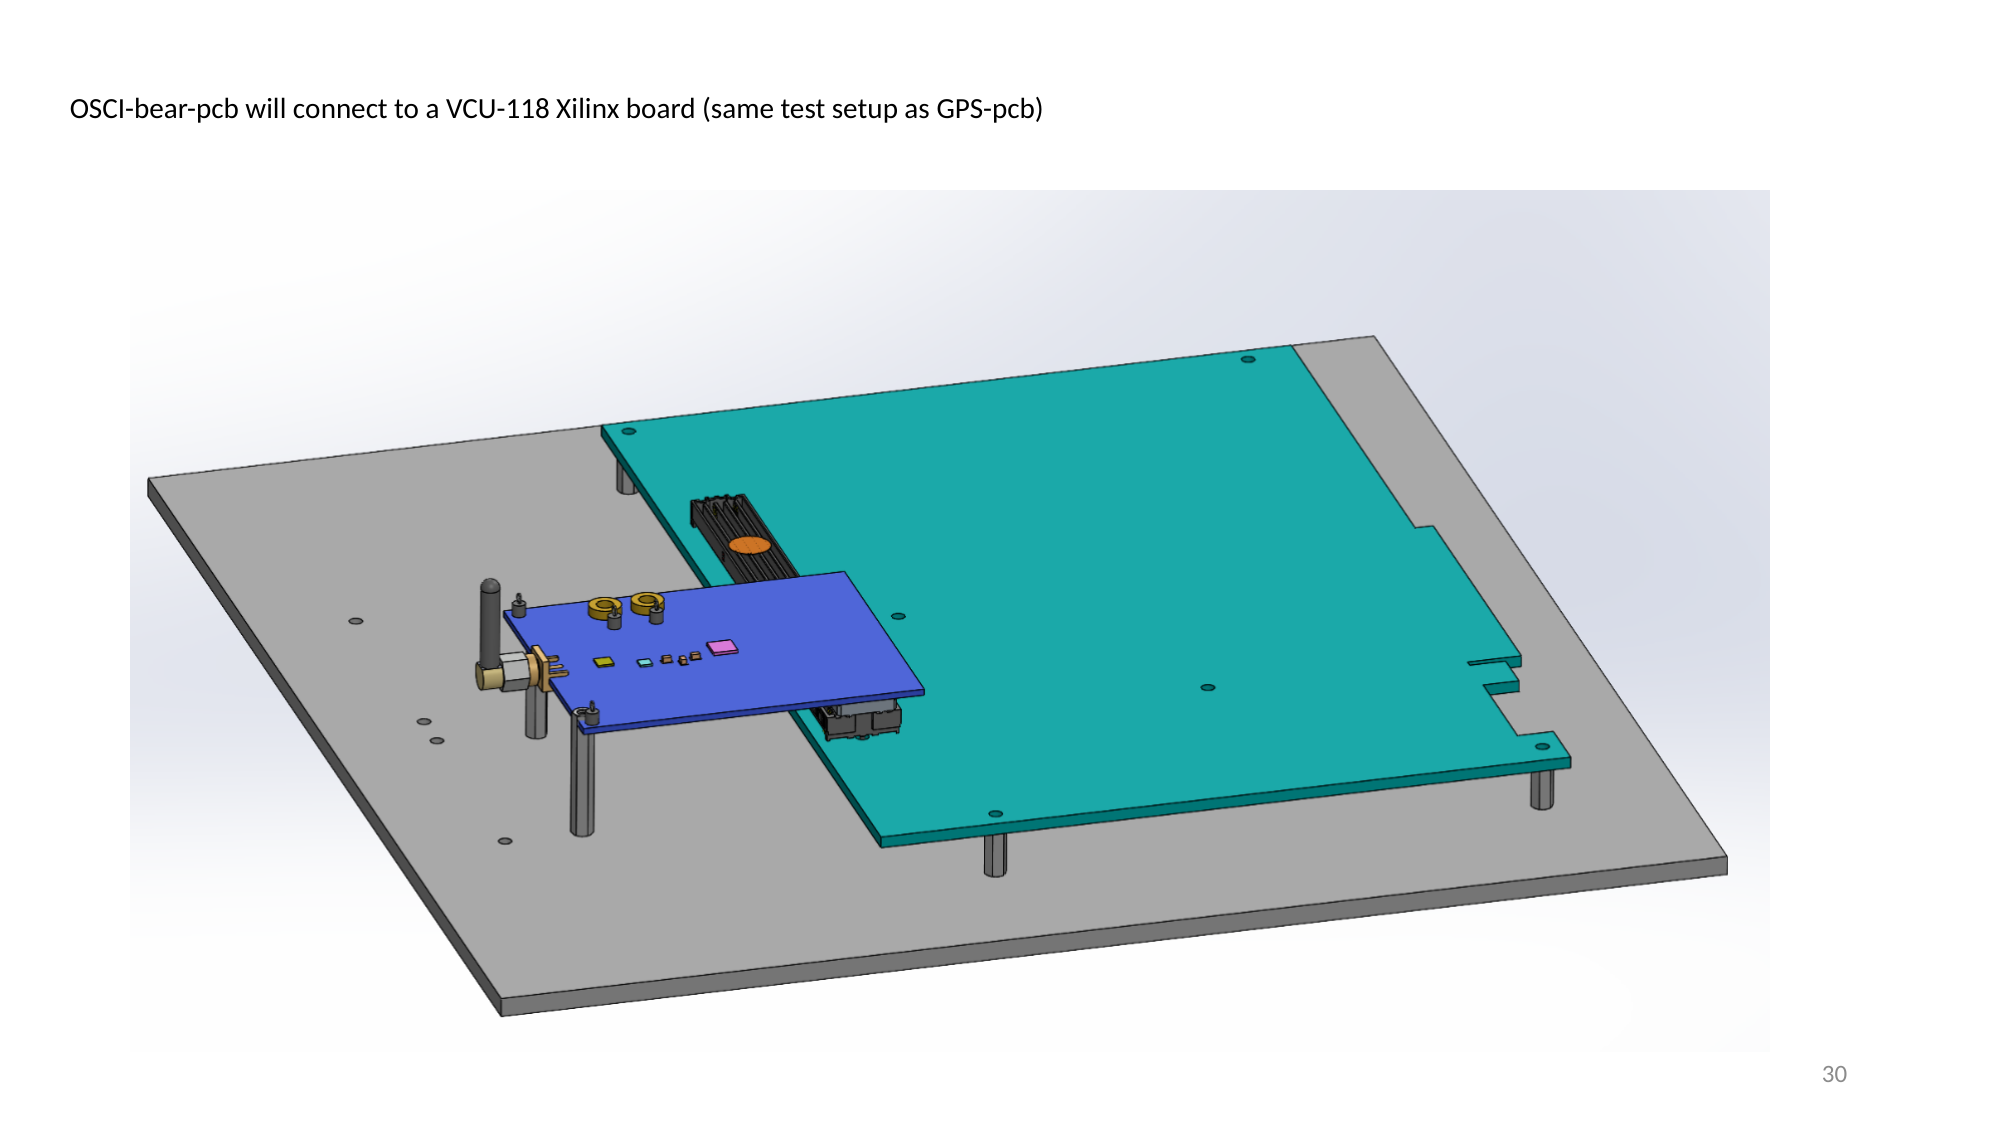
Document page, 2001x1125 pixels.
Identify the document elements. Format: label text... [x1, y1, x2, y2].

slide_number 30 [1412, 1042, 1863, 1103]
text_box OSCI-bear-pcb will connect to a VCU-118 Xilinx board (same test setup as GPS-pcb) [54, 82, 1133, 133]
picture [130, 190, 1770, 1052]
